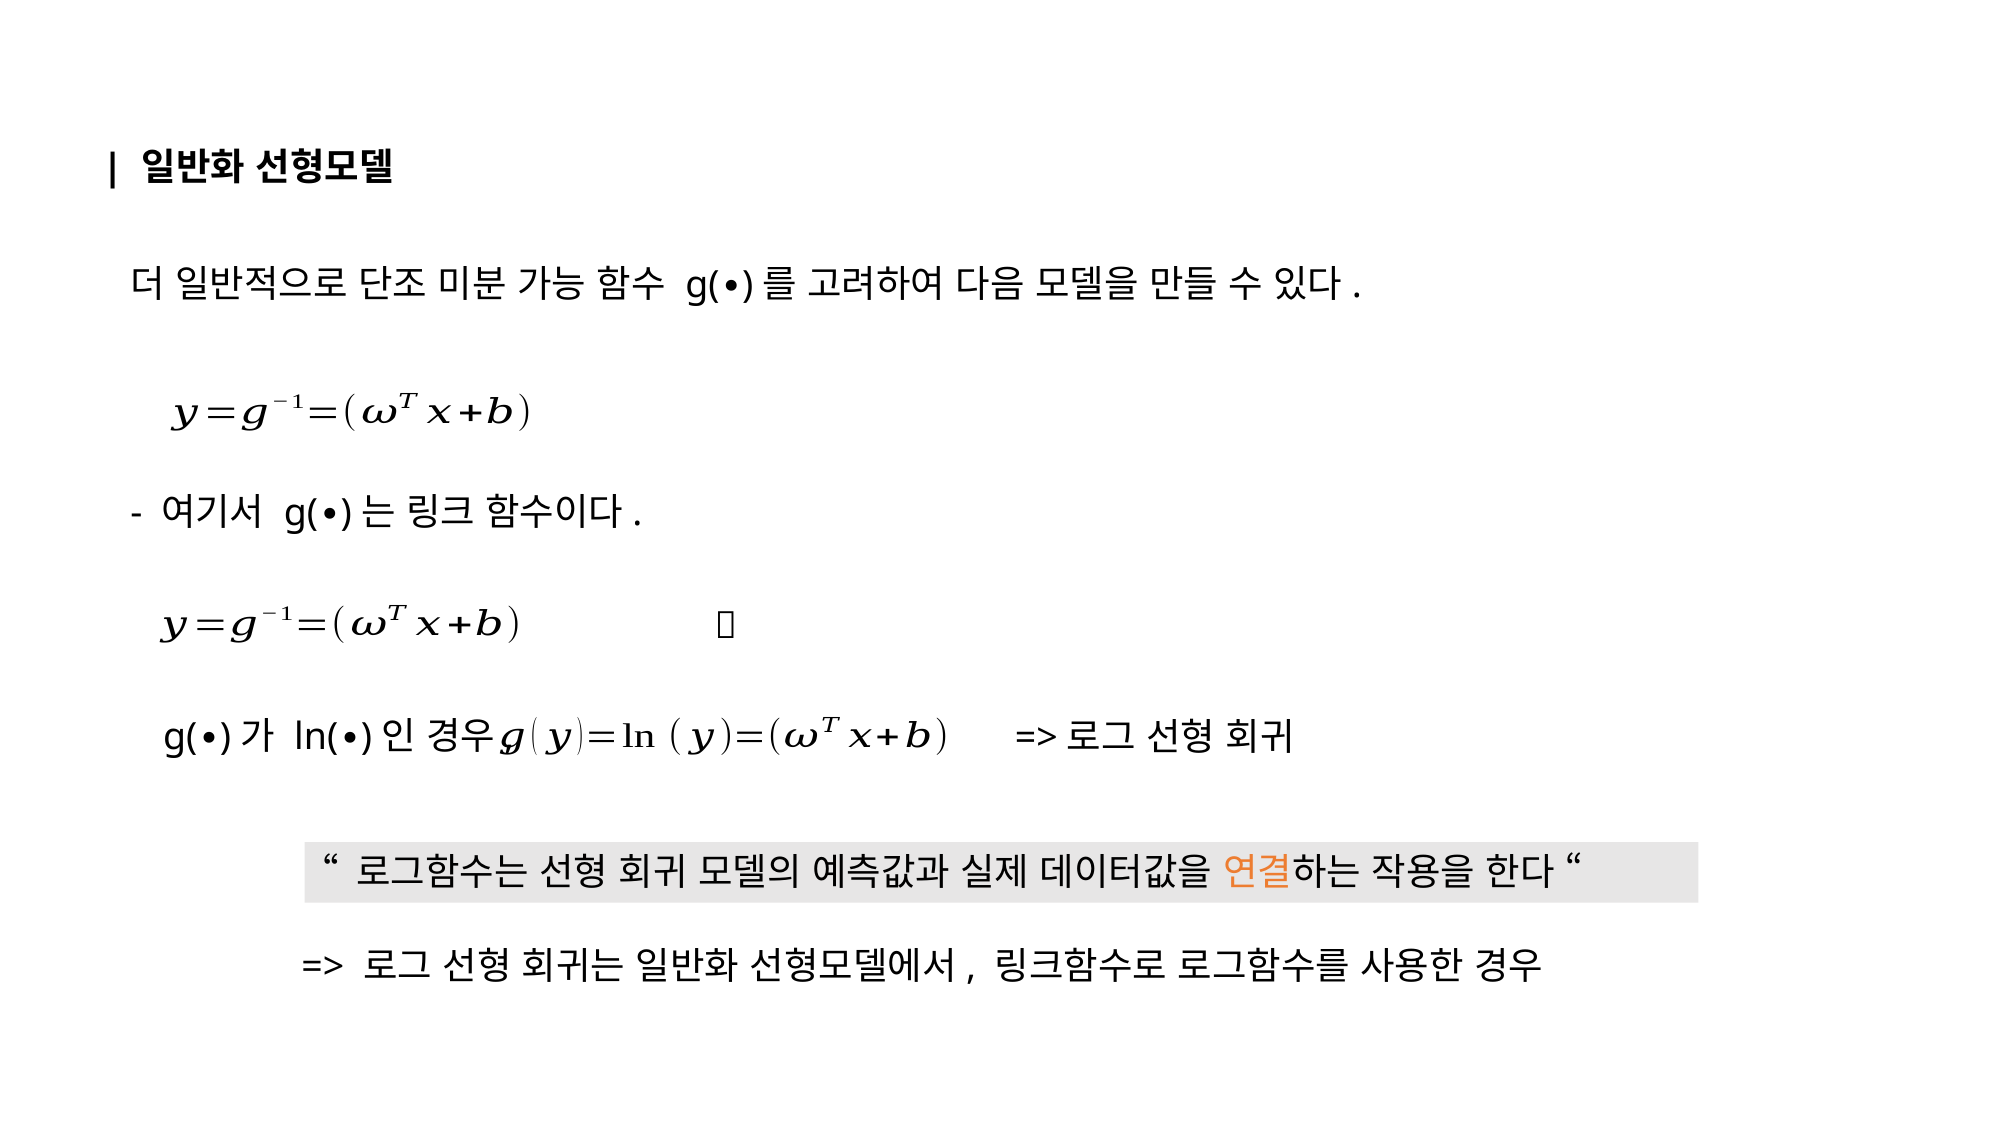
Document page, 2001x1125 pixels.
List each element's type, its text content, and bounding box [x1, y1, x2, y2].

text_box => 로그 선형 회귀는 일반화 선형모델에서, 링크함수로 로그함수를 사용한 경우 [286, 934, 1745, 995]
text_box | 일반화 선형모델 [87, 135, 449, 196]
text_box - 여기서 g(∙)는 링크 함수이다. [115, 480, 1655, 541]
text_box 더 일반적으로 단조 미분 가능 함수 g(∙)를 고려하여 다음 모델을 만들 수 있다. [115, 252, 1655, 313]
text_box g(∙)가 ln(∙)인 경우, [148, 704, 1836, 765]
text_box “ 로그함수는 선형 회귀 모델의 예측값과 실제 데이터값을 연결하는 작용을 한다 “ [286, 840, 1714, 901]
